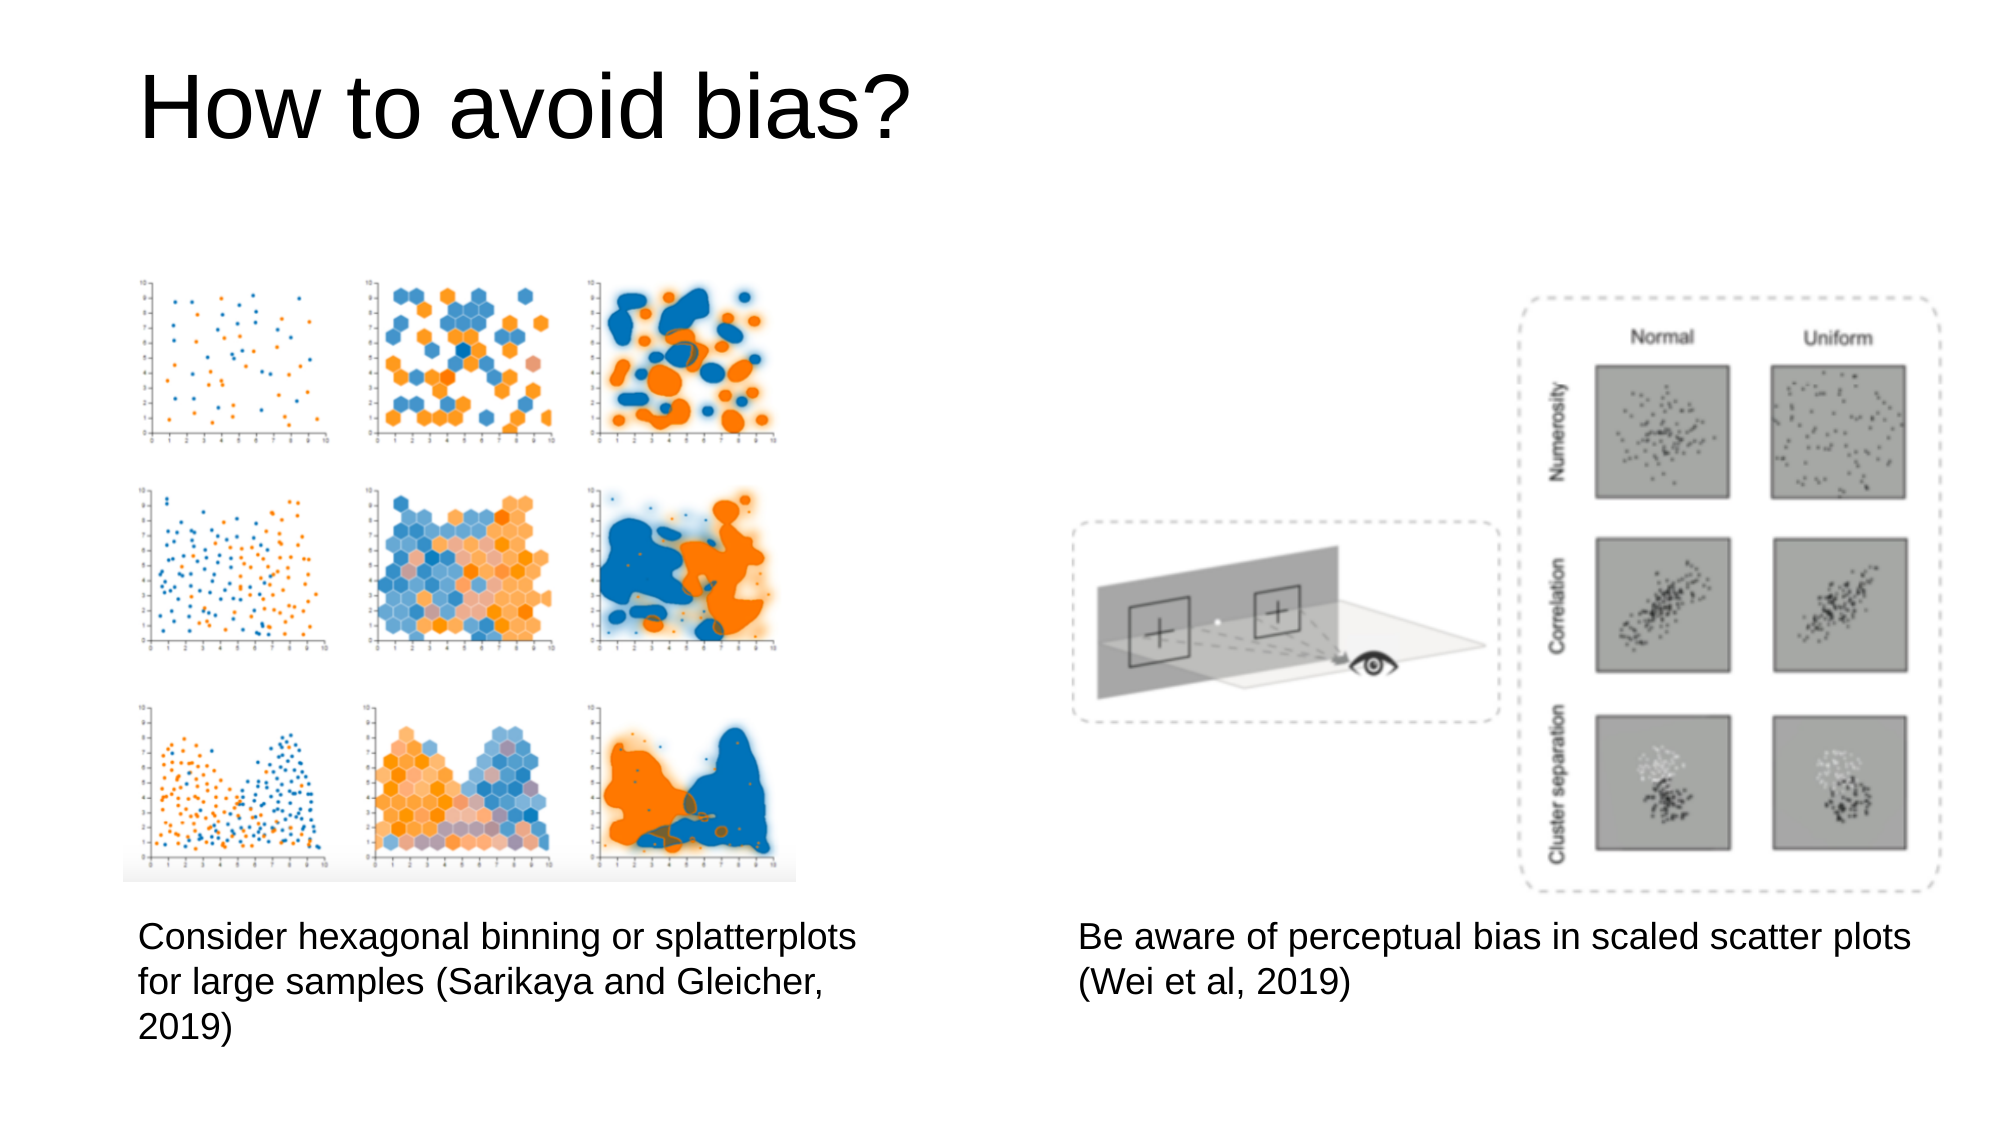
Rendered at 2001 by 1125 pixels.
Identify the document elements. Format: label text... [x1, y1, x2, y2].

title How to avoid bias? [123, 0, 1849, 218]
text_box Be aware of perceptual bias in scaled scatter plots (Wei et al, 2019) [1063, 904, 1987, 1010]
text_box Consider hexagonal binning or splatterplots for large samples (Sarikaya and Gleicher, 2019) [123, 904, 888, 1055]
picture [1063, 281, 1954, 905]
picture [123, 272, 796, 882]
